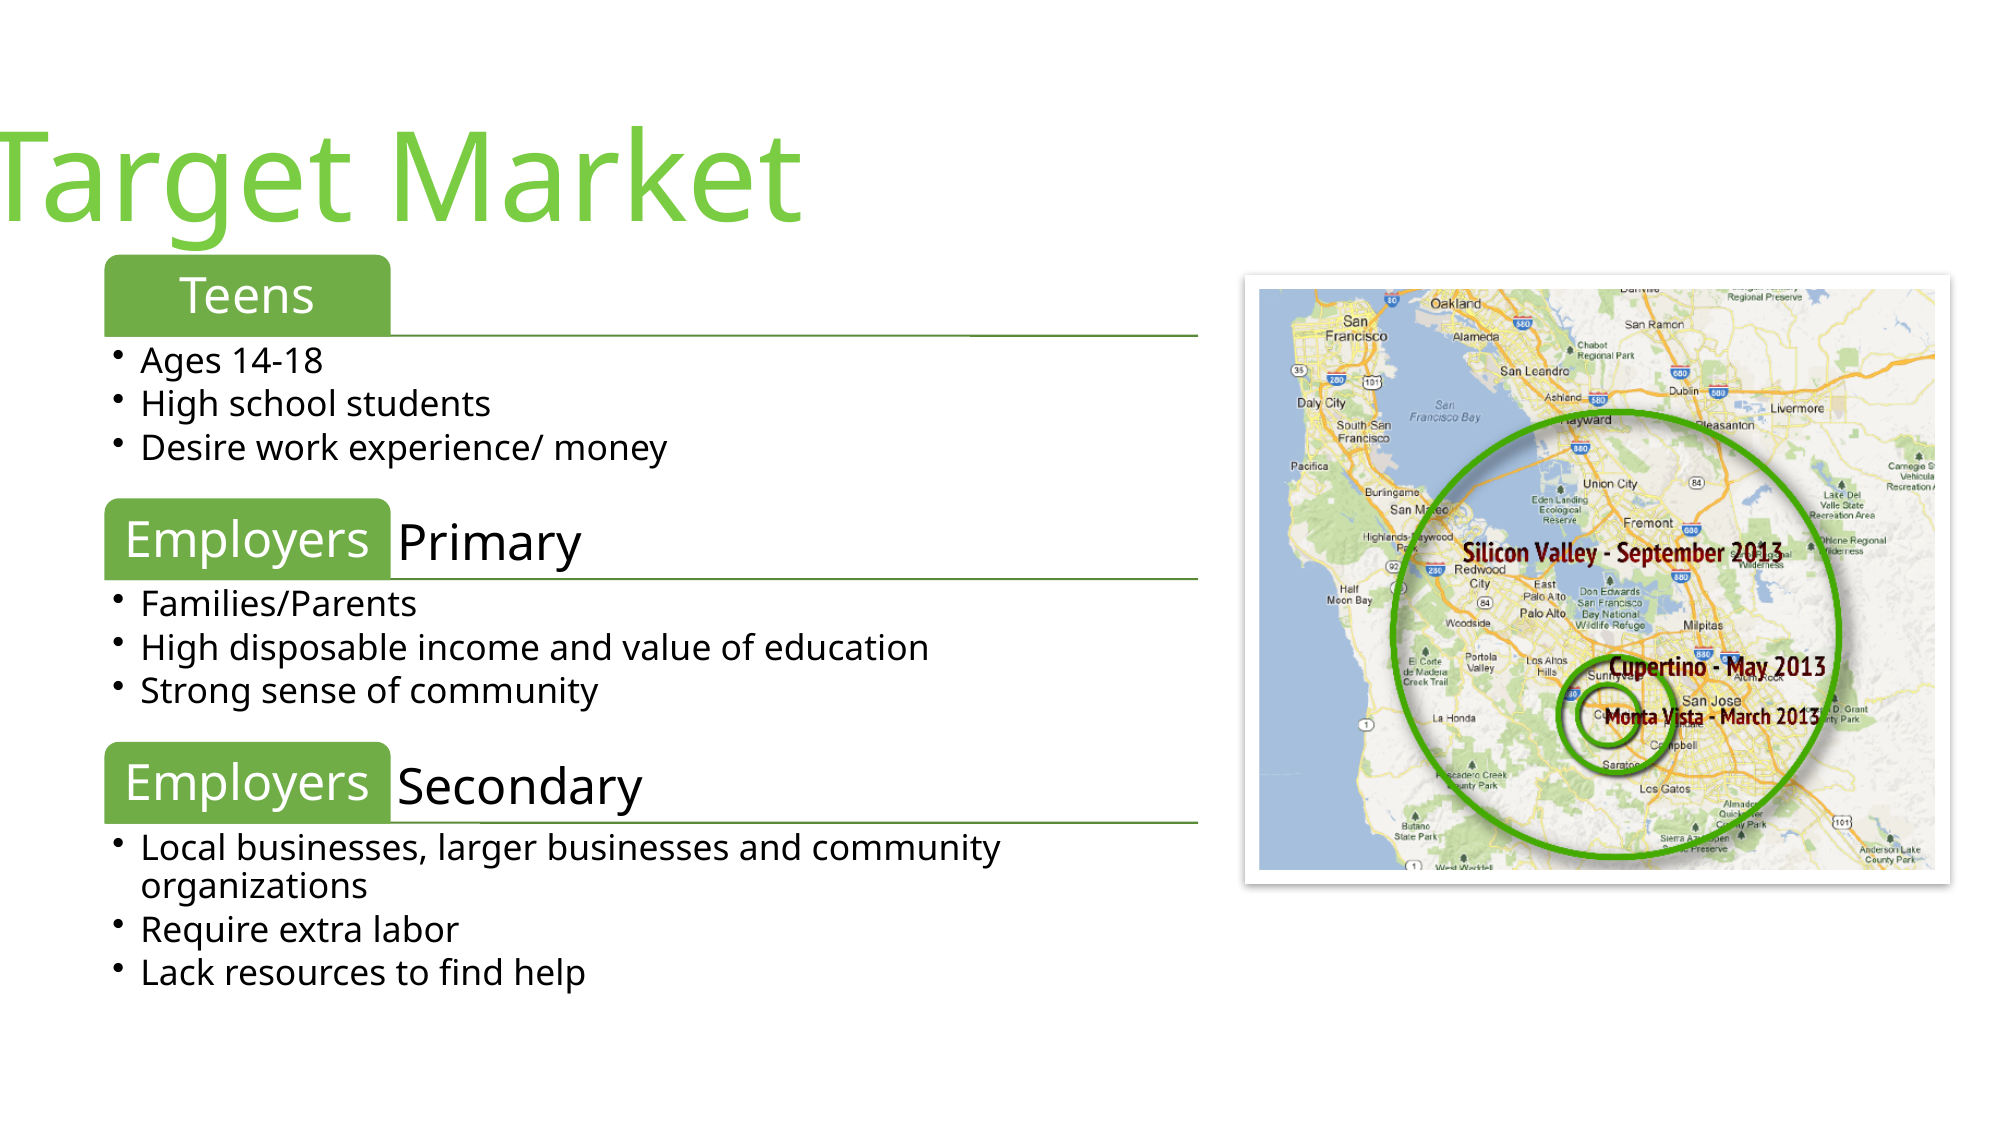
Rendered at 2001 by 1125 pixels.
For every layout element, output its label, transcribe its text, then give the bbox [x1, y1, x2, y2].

picture [1259, 289, 1936, 870]
text_box Target Market [0, 89, 820, 254]
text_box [105, 255, 1199, 983]
